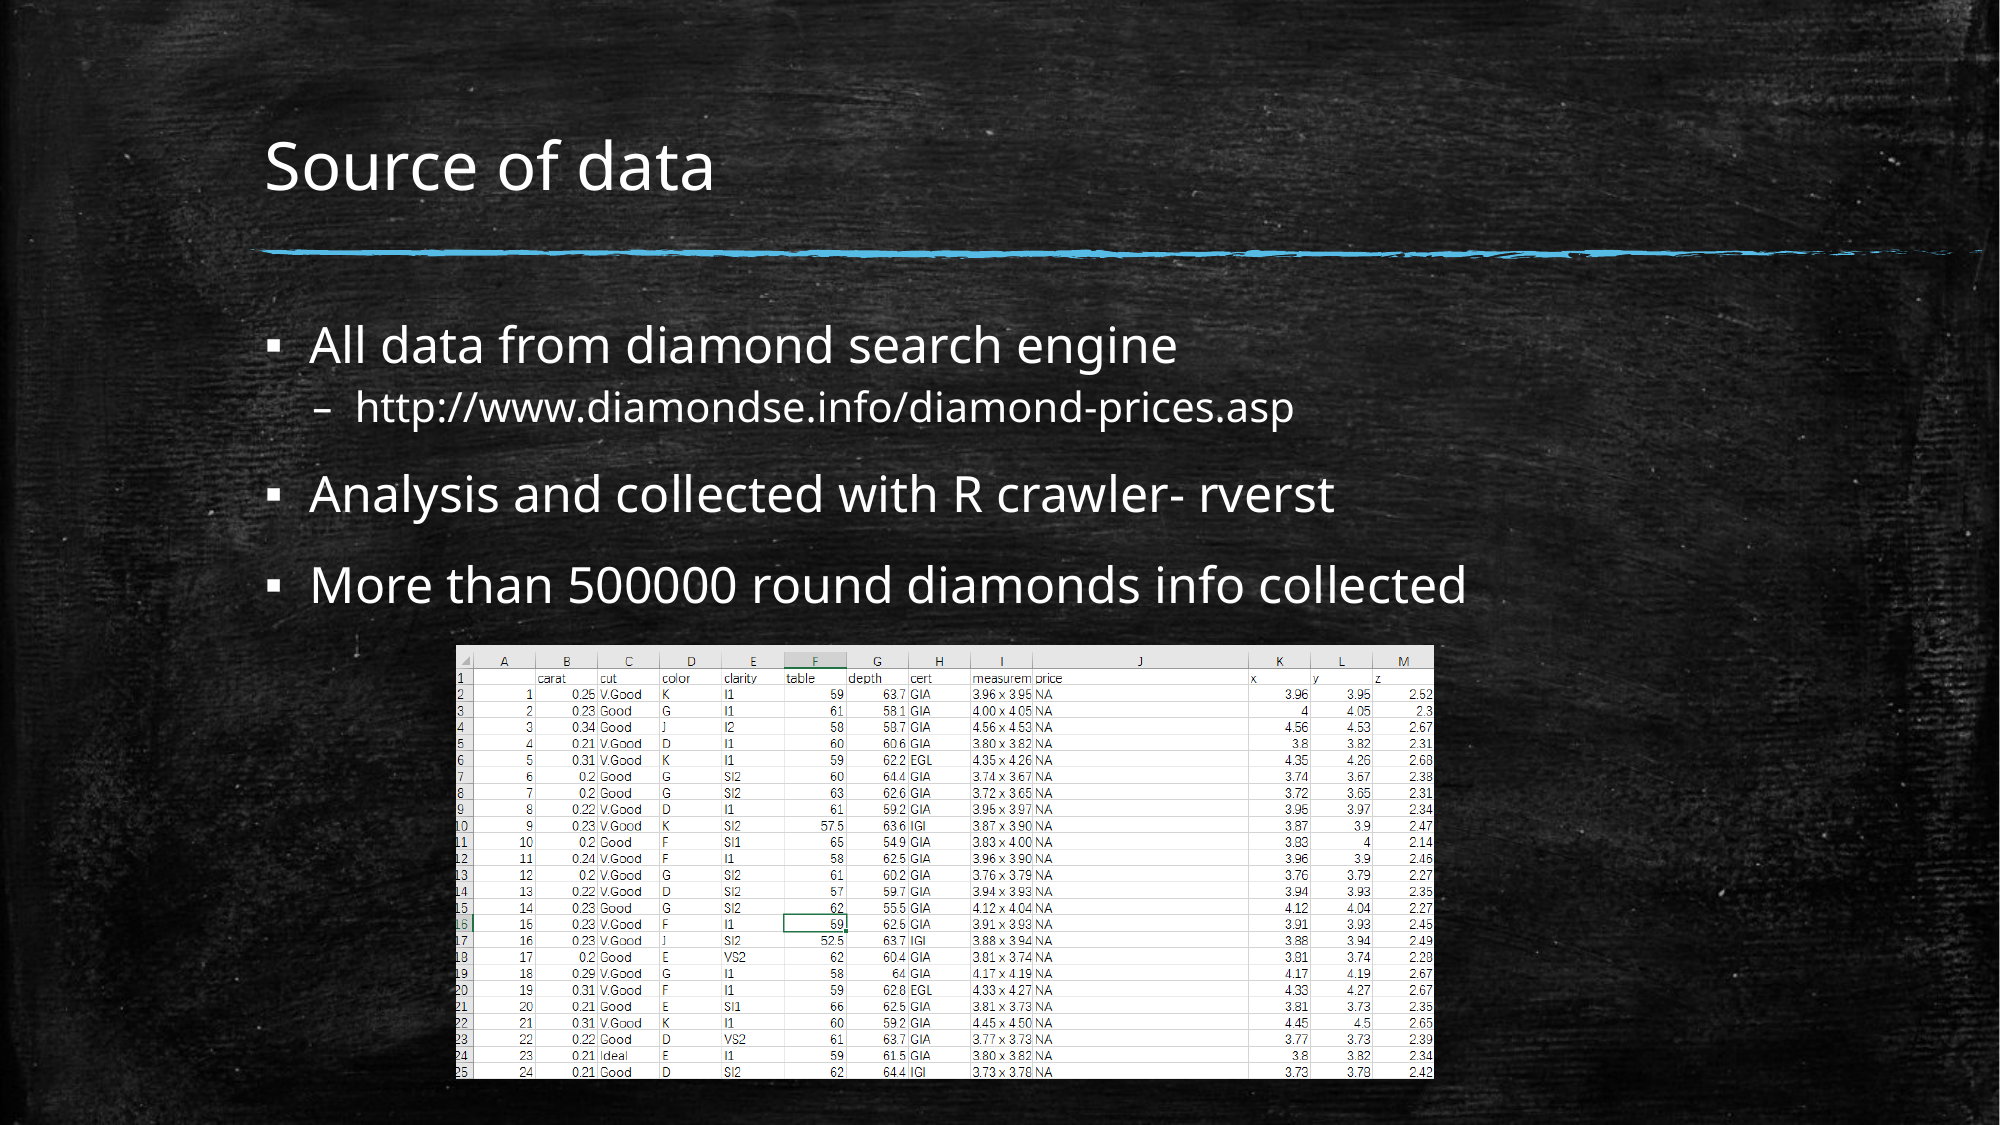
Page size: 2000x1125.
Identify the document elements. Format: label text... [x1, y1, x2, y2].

list All data from diamond search engine http://www.diamondse.info/diamond-prices.asp Analysis and collected with R crawler- rverst More than 500000 round diamonds info collected [249, 312, 1750, 1013]
title Source of data [249, 45, 1750, 213]
picture [456, 645, 1434, 1079]
